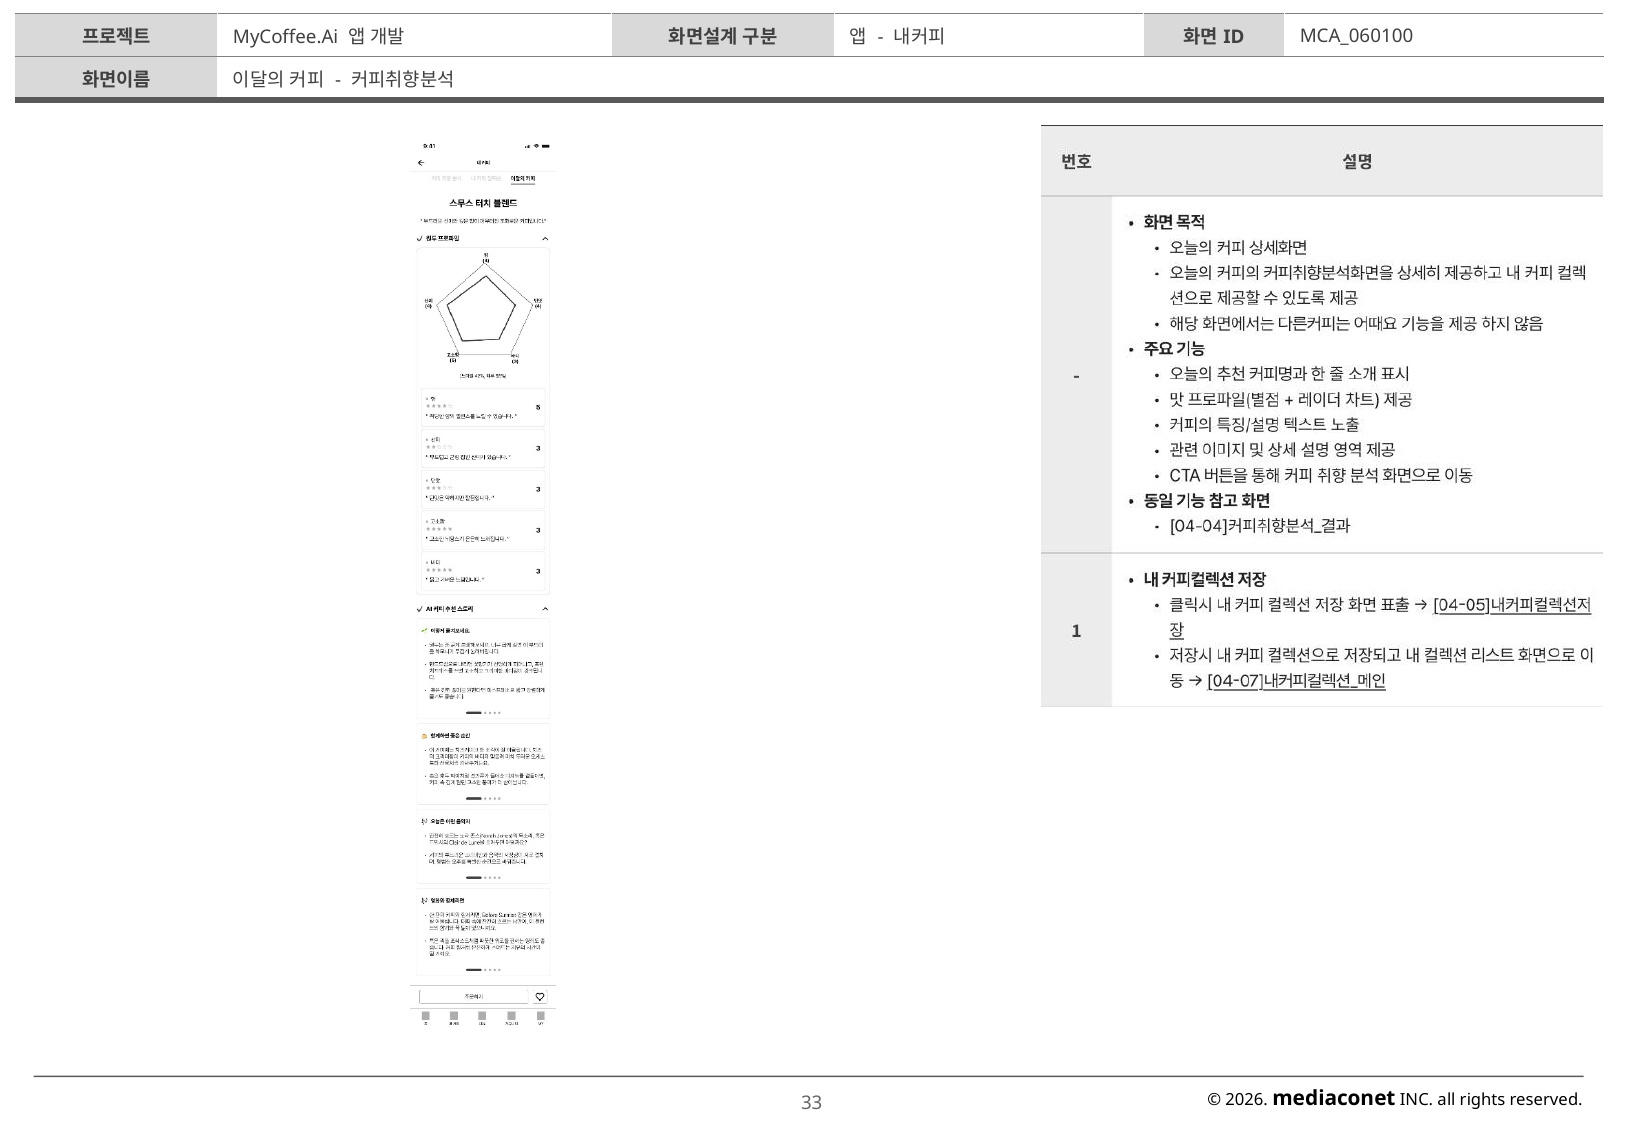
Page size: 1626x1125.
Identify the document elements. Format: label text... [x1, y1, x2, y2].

table_header MyCoffee.Ai 앱 개발 [218, 14, 611, 56]
table_header 화면ID [1144, 14, 1284, 56]
table_cell 이달의 커피 - 커피취향분석 [218, 57, 1603, 97]
table_header 화면설계 구분 [612, 14, 834, 56]
picture [1041, 125, 1603, 707]
picture [410, 137, 556, 1030]
table_header 프로젝트 [15, 14, 217, 56]
table_header MCA_060100 [1285, 14, 1603, 56]
table_header 앱 - 내커피 [835, 14, 1143, 56]
table_cell 화면이름 [15, 57, 217, 97]
